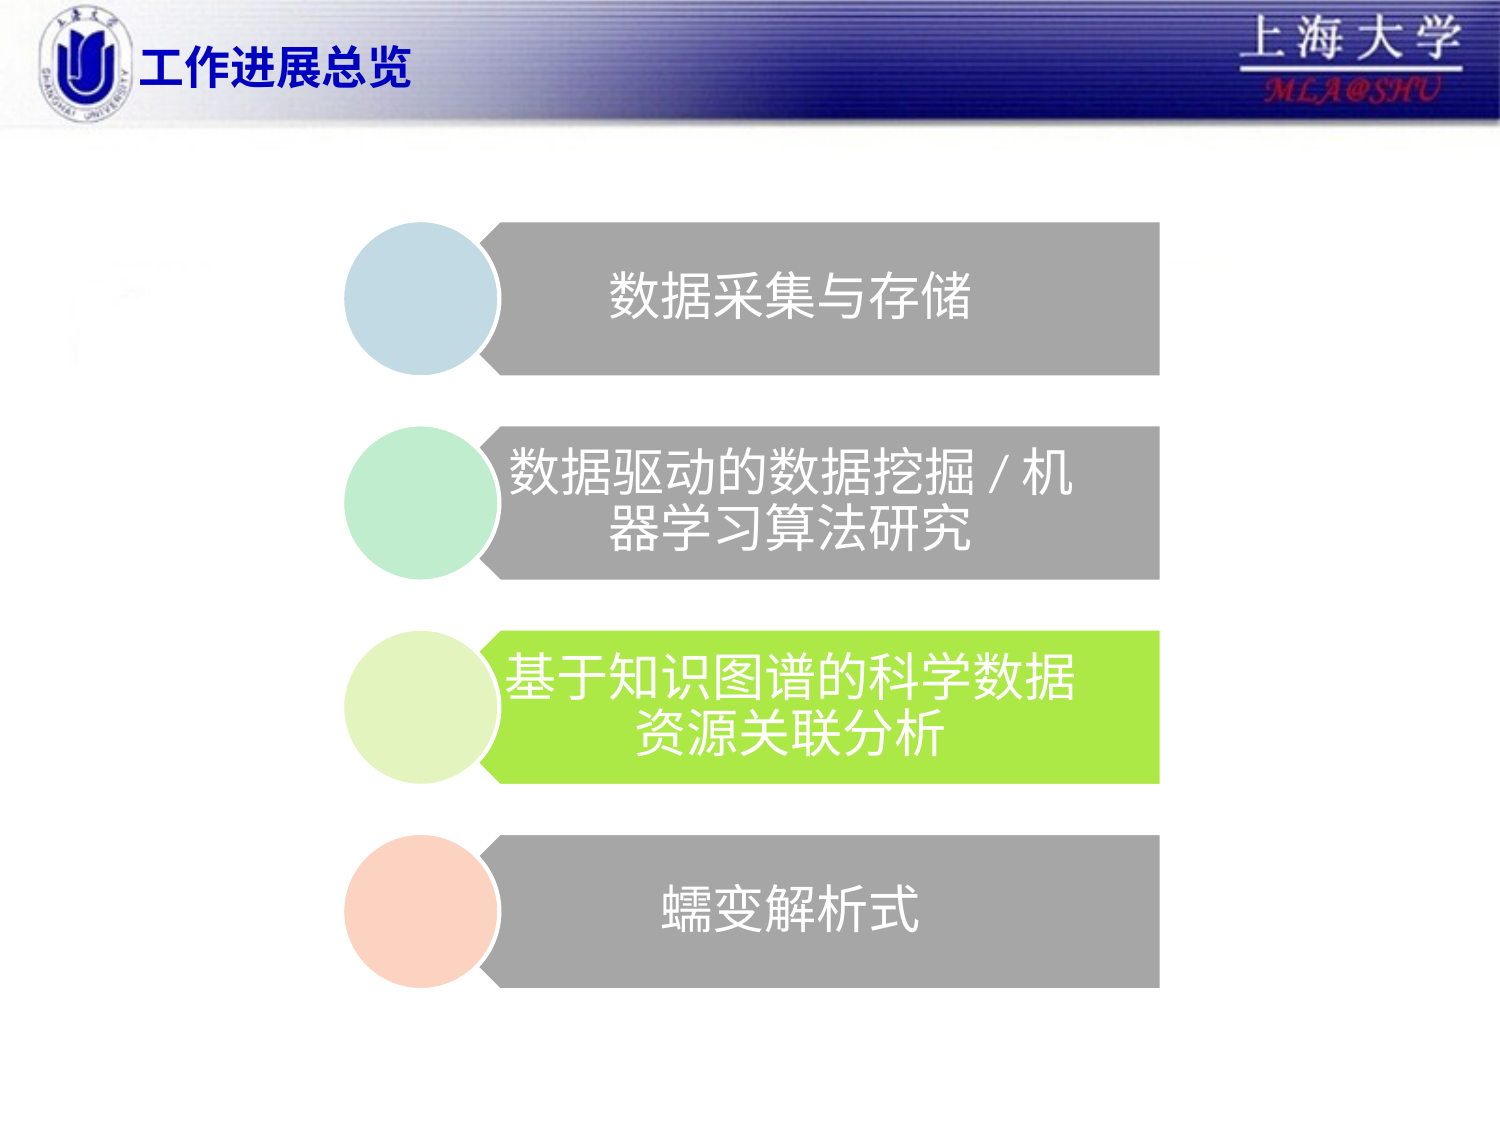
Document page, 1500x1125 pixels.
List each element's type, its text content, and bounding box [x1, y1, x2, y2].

picture [0, 0, 1500, 1125]
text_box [194, 219, 1310, 991]
title 工作进展总览 [123, 1, 1490, 132]
